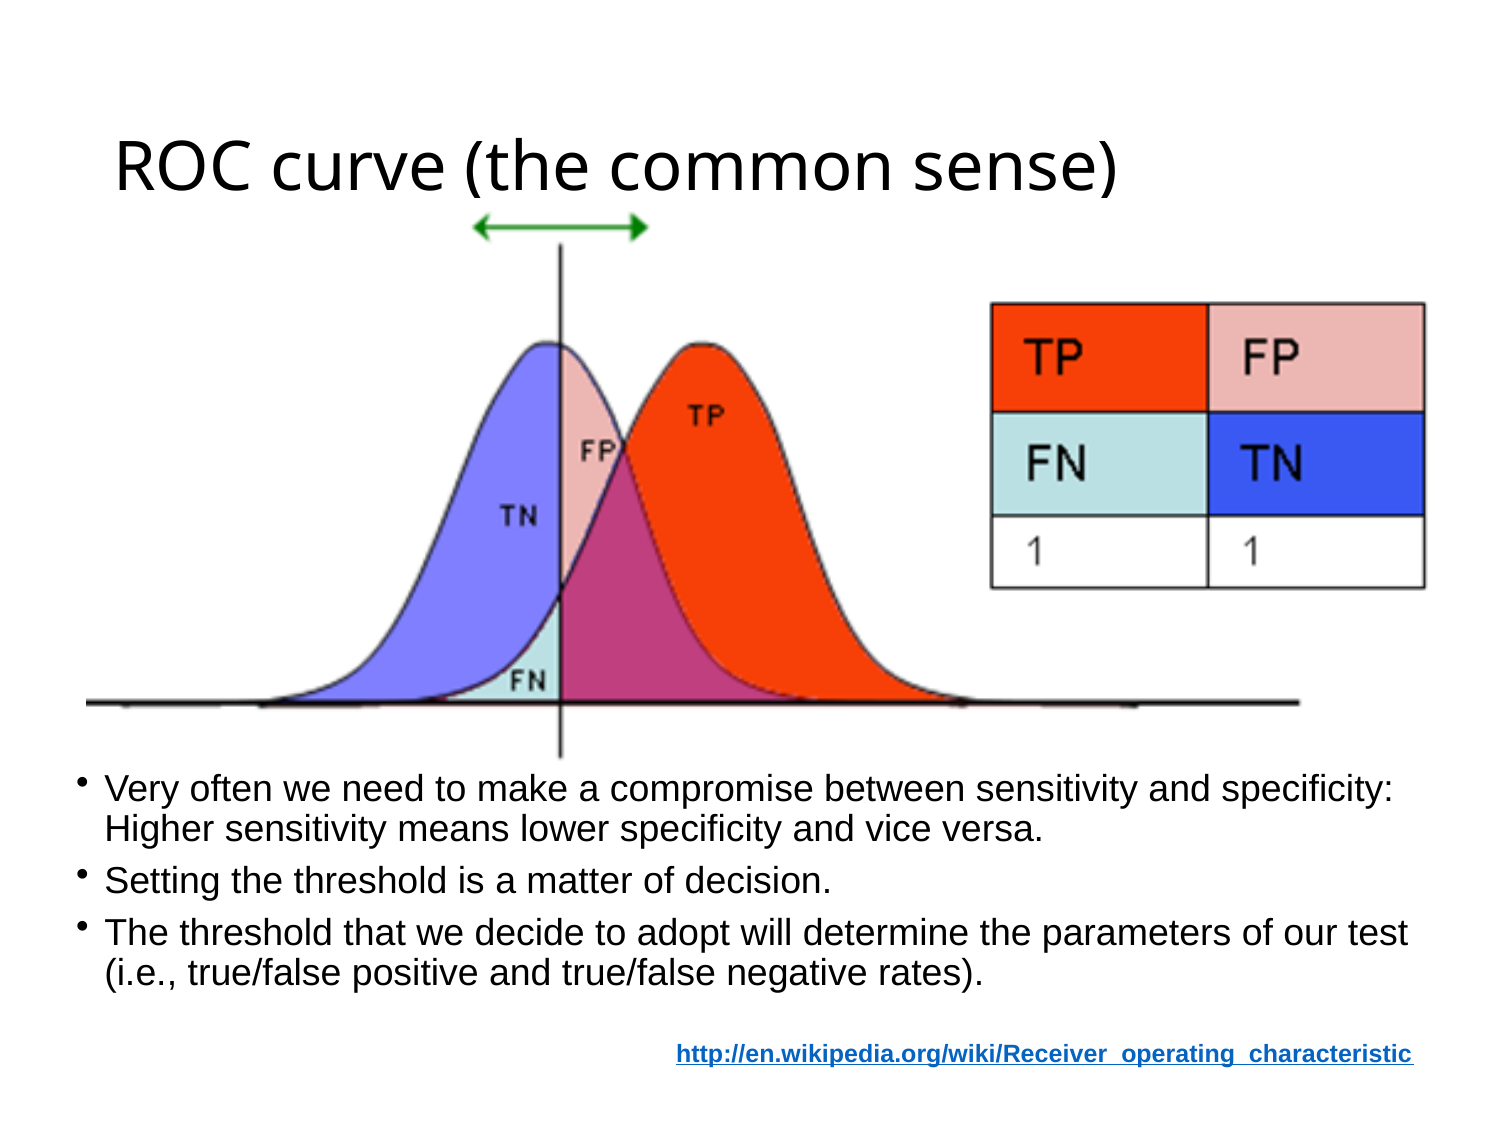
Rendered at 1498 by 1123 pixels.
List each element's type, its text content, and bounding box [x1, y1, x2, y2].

text_box http://en.wikipedia.org/wiki/Receiver_operating_characteristic [661, 1033, 1430, 1076]
picture [86, 198, 1432, 776]
text_box Very often we need to make a compromise between sensitivity and specificity: Higher sensitivity means lower specificity and vice versa. Setting the threshold is a matter of decision. The threshold that we decide to adopt will determine the parameters of our test (i.e., true/false positive and true/false negative rates). [61, 761, 1424, 1001]
title ROC curve (the common sense) [102, 59, 1395, 277]
